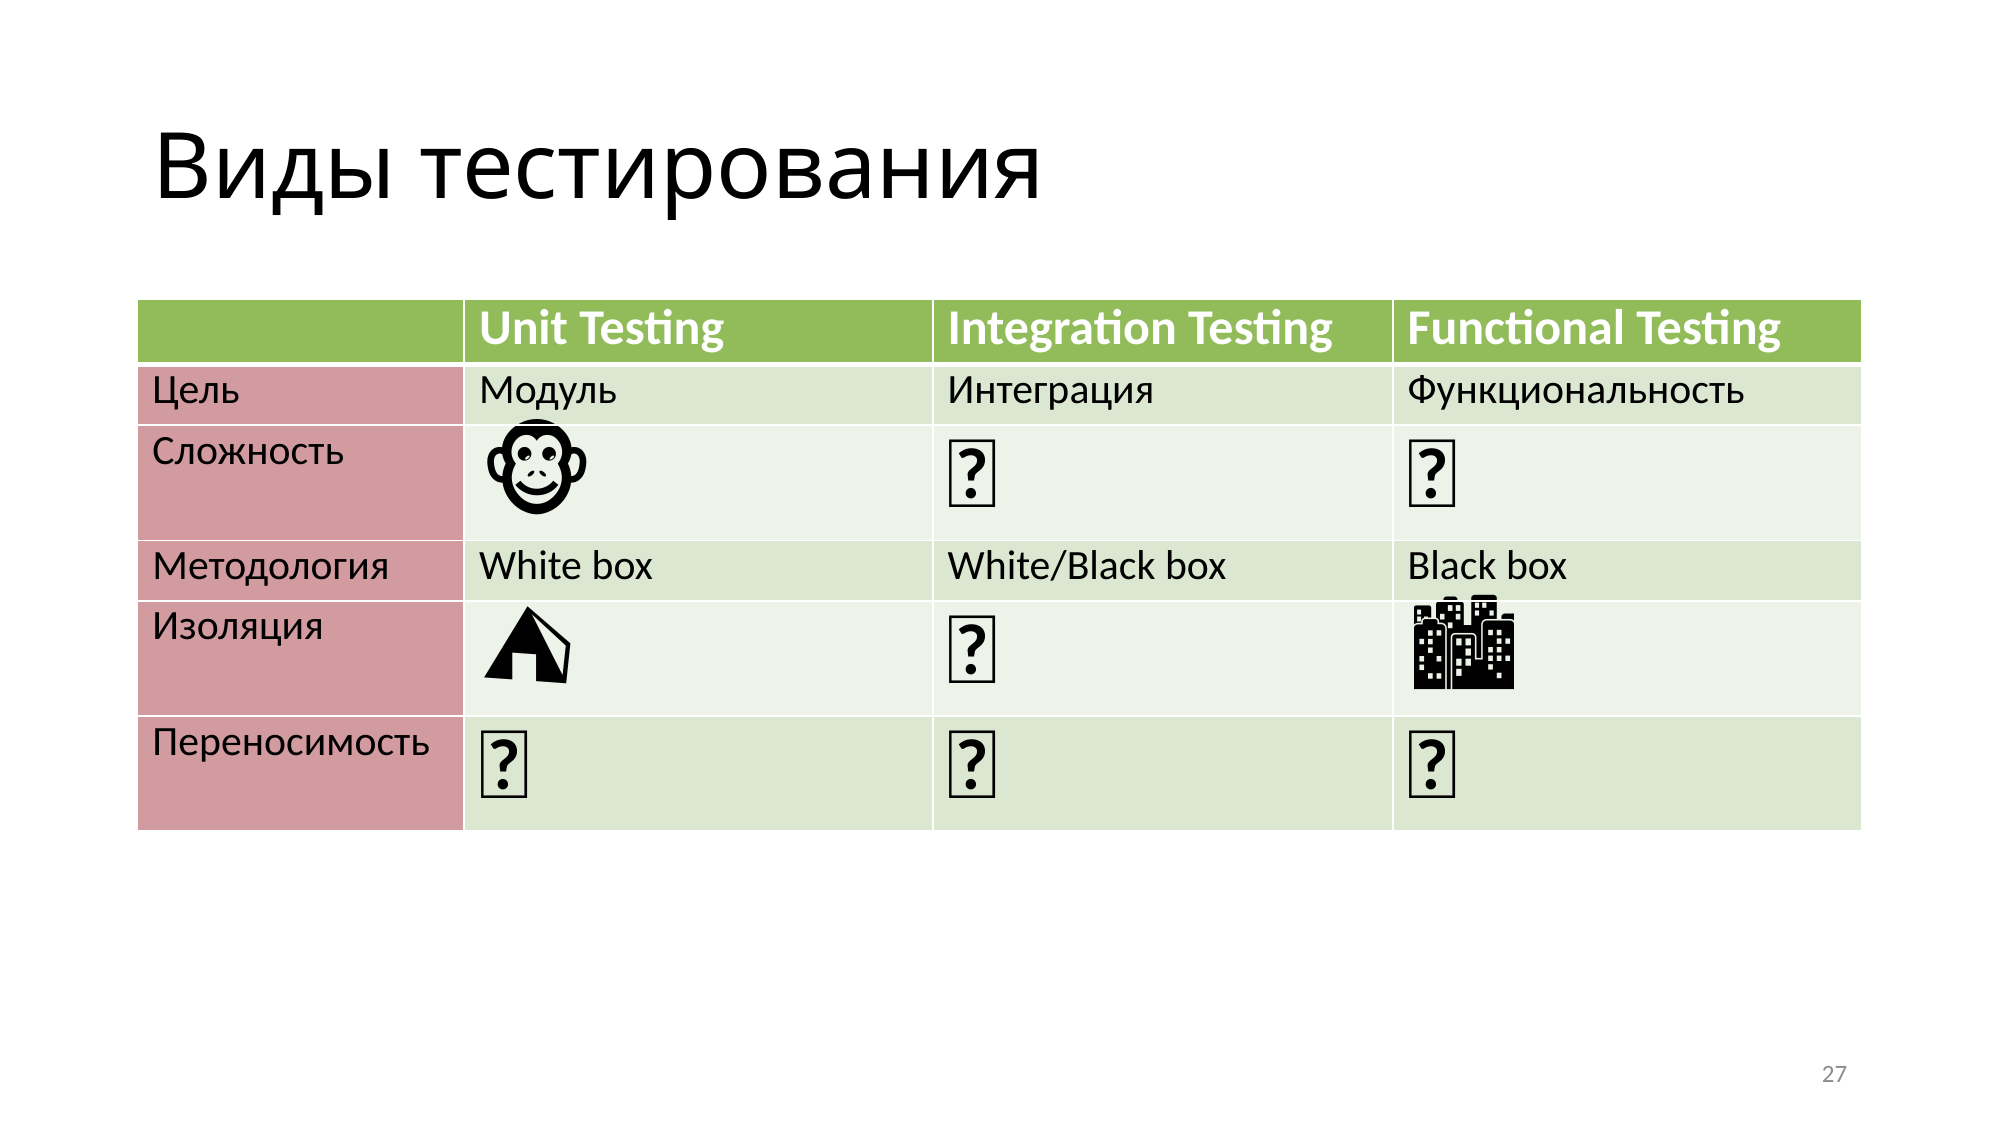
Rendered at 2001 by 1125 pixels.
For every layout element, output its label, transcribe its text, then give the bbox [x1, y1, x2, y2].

table_cell 👜 [465, 717, 932, 830]
table_header [138, 300, 463, 362]
table_cell White/Black box [934, 541, 1392, 600]
table_cell 🕍 [1394, 717, 1861, 830]
table_header Functional Testing [1394, 300, 1861, 362]
table_cell 🐵 [465, 426, 932, 540]
table_cell 🎪 [934, 717, 1392, 830]
table_cell Модуль [465, 367, 932, 424]
table_cell ⛺ [465, 602, 932, 715]
table_cell Интеграция [934, 367, 1392, 424]
title Виды тестирования [137, 59, 1863, 278]
table_cell Black box [1394, 541, 1861, 600]
table_cell 🤓 [1394, 426, 1861, 540]
table_cell Методология [138, 541, 463, 600]
table_cell 🏙 [1394, 602, 1861, 715]
table_cell 🤠 [934, 426, 1392, 540]
table_header Integration Testing [934, 300, 1392, 362]
table_cell Цель [138, 367, 463, 424]
table_cell White box [465, 541, 932, 600]
table_cell 🏡 [934, 602, 1392, 715]
table_header Unit Testing [465, 300, 932, 362]
table_cell Изоляция [138, 602, 463, 715]
table_cell Переносимость [138, 717, 463, 830]
table_cell Функциональность [1394, 367, 1861, 424]
slide_number 27 [1412, 1042, 1863, 1103]
table_cell Сложность [138, 426, 463, 540]
